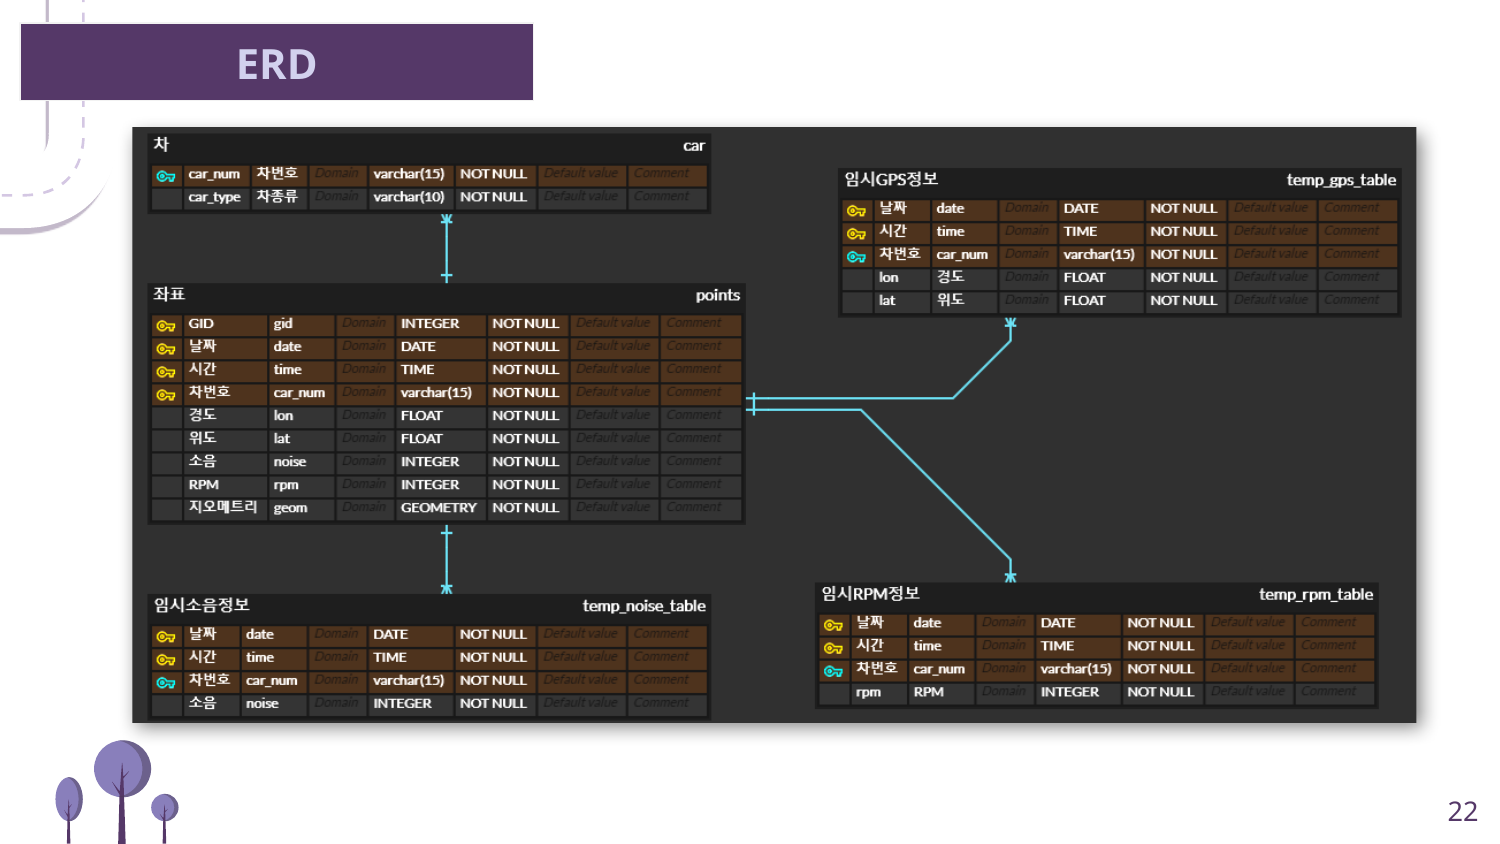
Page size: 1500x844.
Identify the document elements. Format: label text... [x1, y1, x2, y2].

picture [132, 126, 1417, 723]
slide_number ‹#› [1403, 779, 1494, 844]
title ERD [20, 22, 534, 101]
